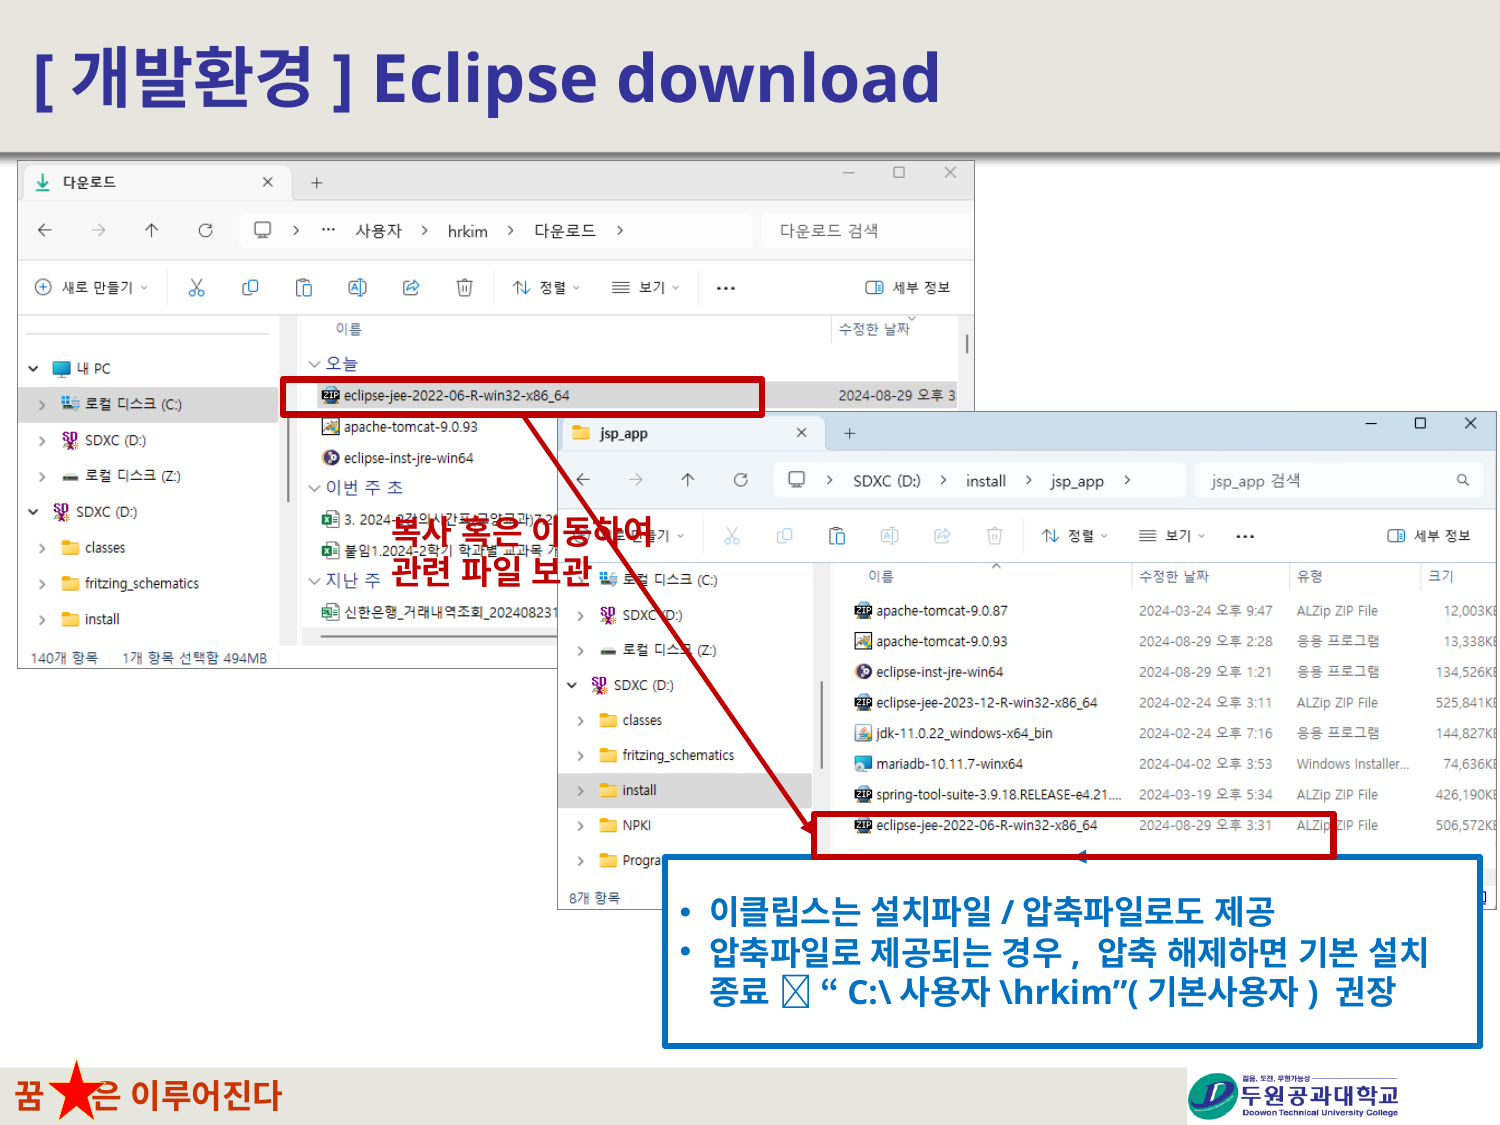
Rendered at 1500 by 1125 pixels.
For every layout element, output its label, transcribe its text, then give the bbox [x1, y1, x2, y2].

picture [100, 1085, 113, 1090]
title [개발환경] Eclipse download [17, 8, 1483, 142]
picture [0, 1066, 1400, 1125]
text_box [522, 414, 815, 836]
picture [0, 0, 1500, 911]
text_box 이클립스는 설치파일/압축파일로도 제공 압축파일로 제공되는 경우, 압축 해제하면 기본 설치 종료  “C:\사용자\hrkim”(기본사용자) 권장 [663, 920, 1482, 1048]
